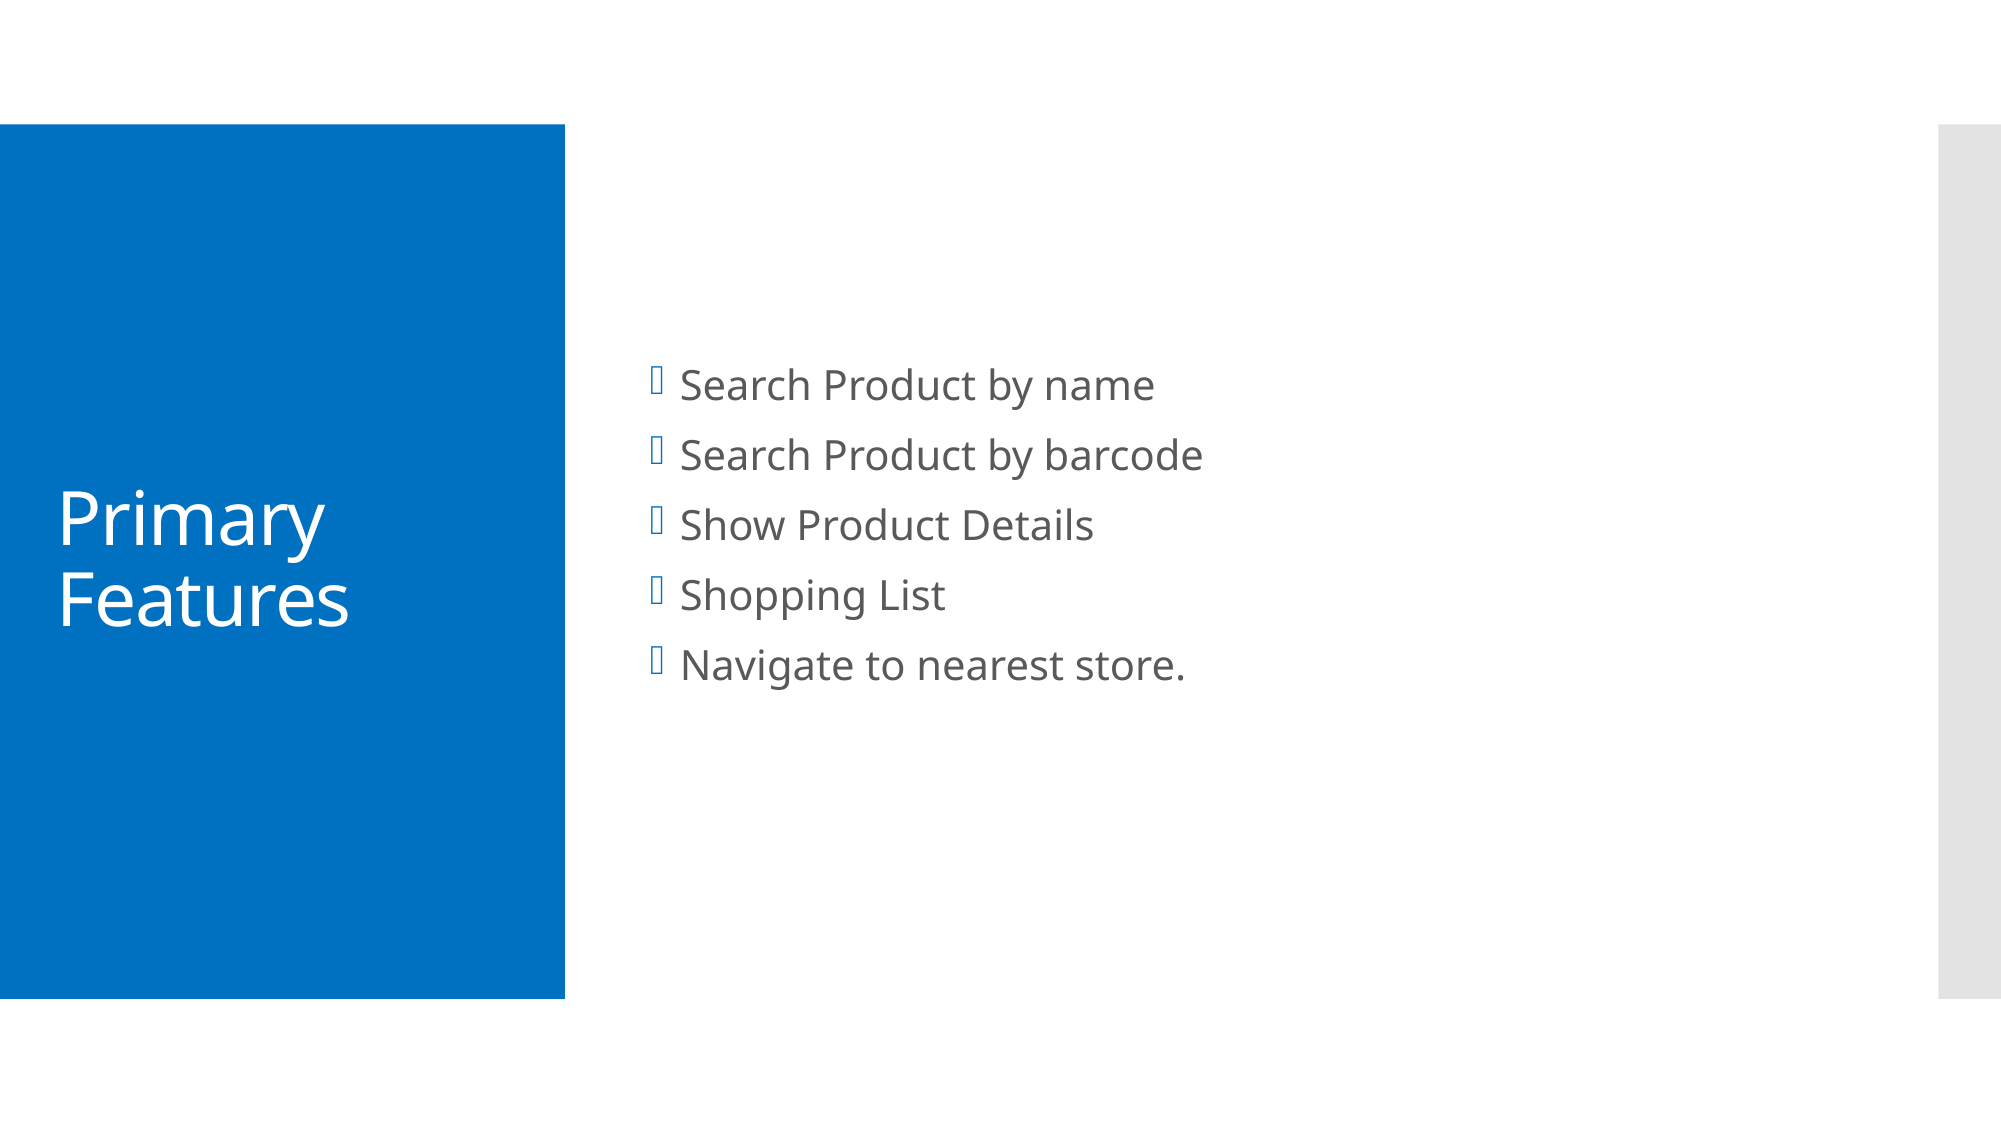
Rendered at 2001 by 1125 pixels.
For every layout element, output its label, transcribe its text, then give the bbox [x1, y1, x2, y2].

title Primary Features [41, 184, 525, 940]
list Search Product by name Search Product by barcode Show Product Details Shopping List Navigate to nearest store. [634, 141, 1835, 982]
